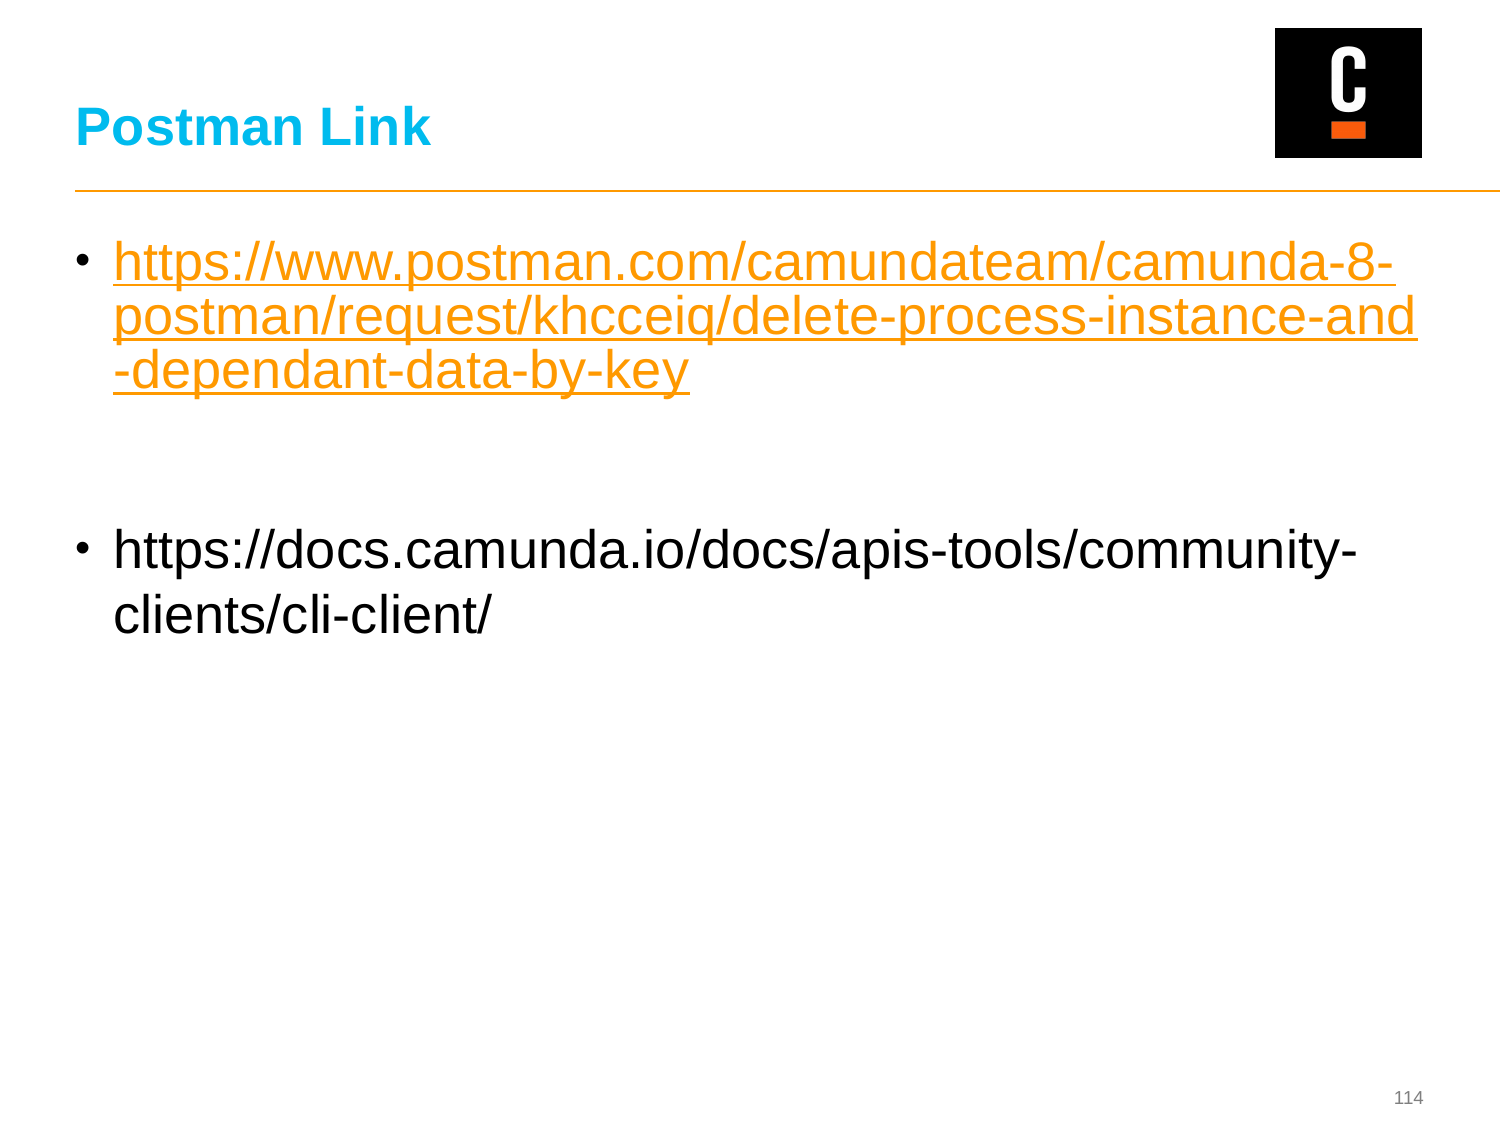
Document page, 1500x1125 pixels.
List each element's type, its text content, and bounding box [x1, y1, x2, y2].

title Postman Link [75, 27, 1422, 157]
list https://www.postman.com/camundateam/camunda-8-postman/request/khcceiq/delete-process-instance-and-dependant-data-by-key https://docs.camunda.io/docs/apis-tools/community-clients/cli-client/ [75, 226, 1425, 1018]
